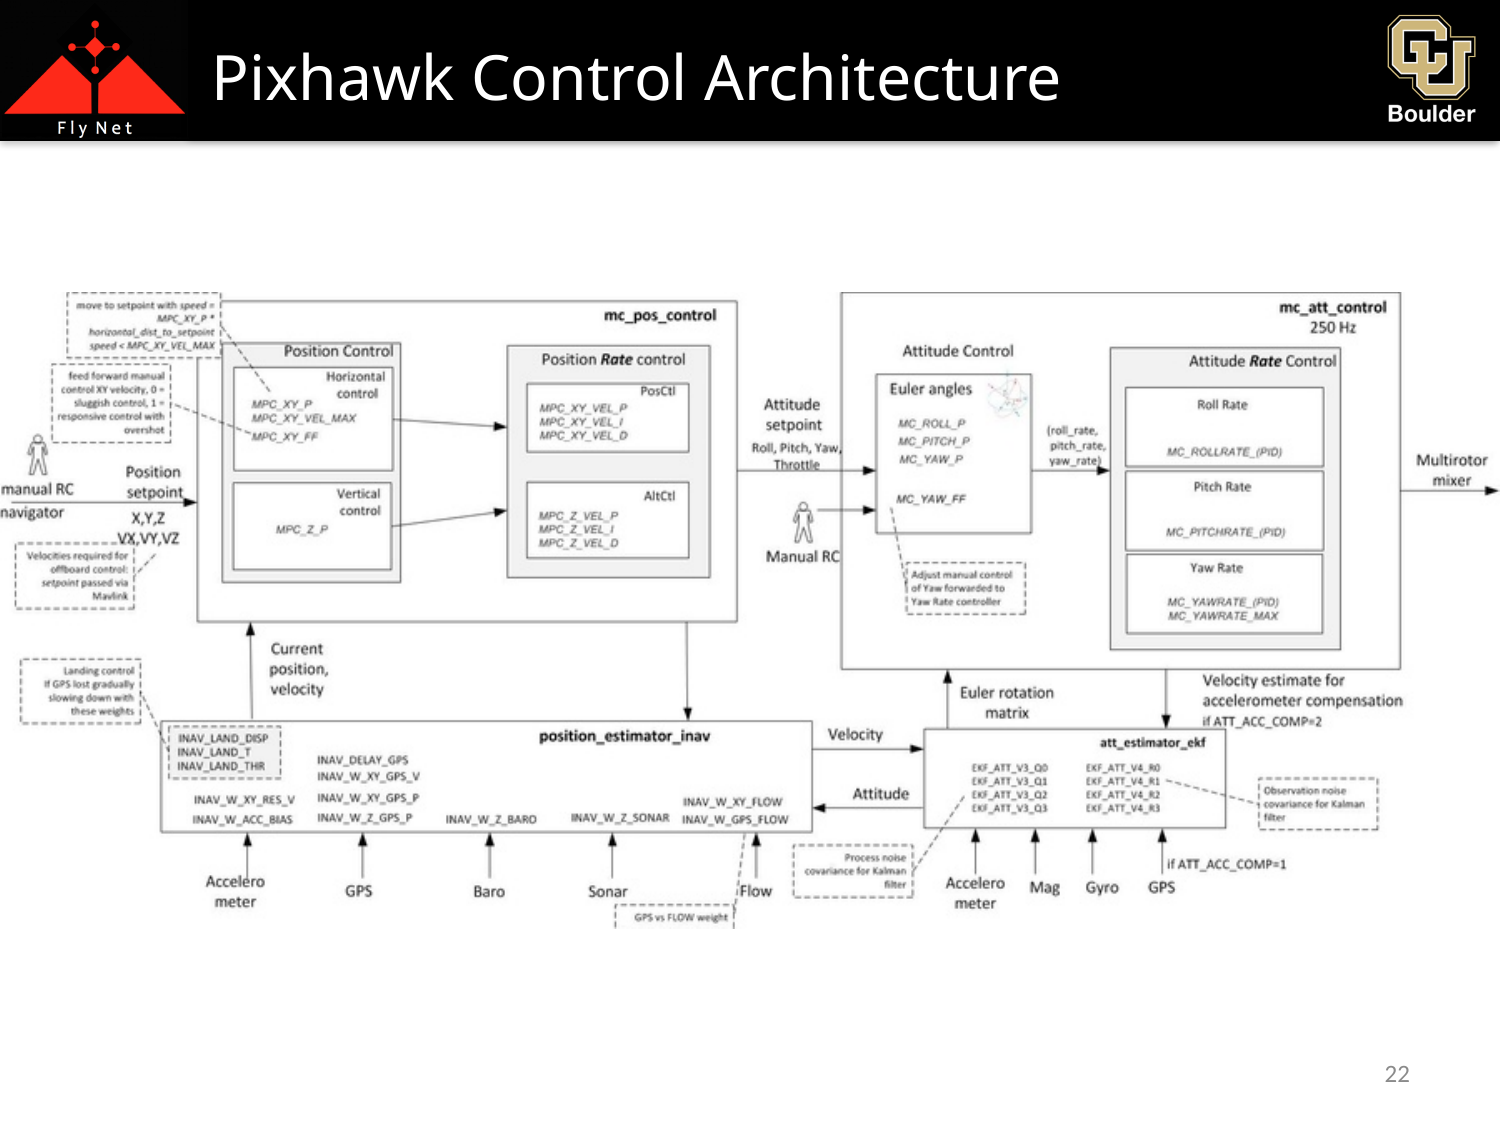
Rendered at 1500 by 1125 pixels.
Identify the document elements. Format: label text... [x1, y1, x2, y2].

picture [0, 291, 1500, 930]
slide_number 22 [1074, 1042, 1425, 1103]
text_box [0, 0, 1500, 139]
